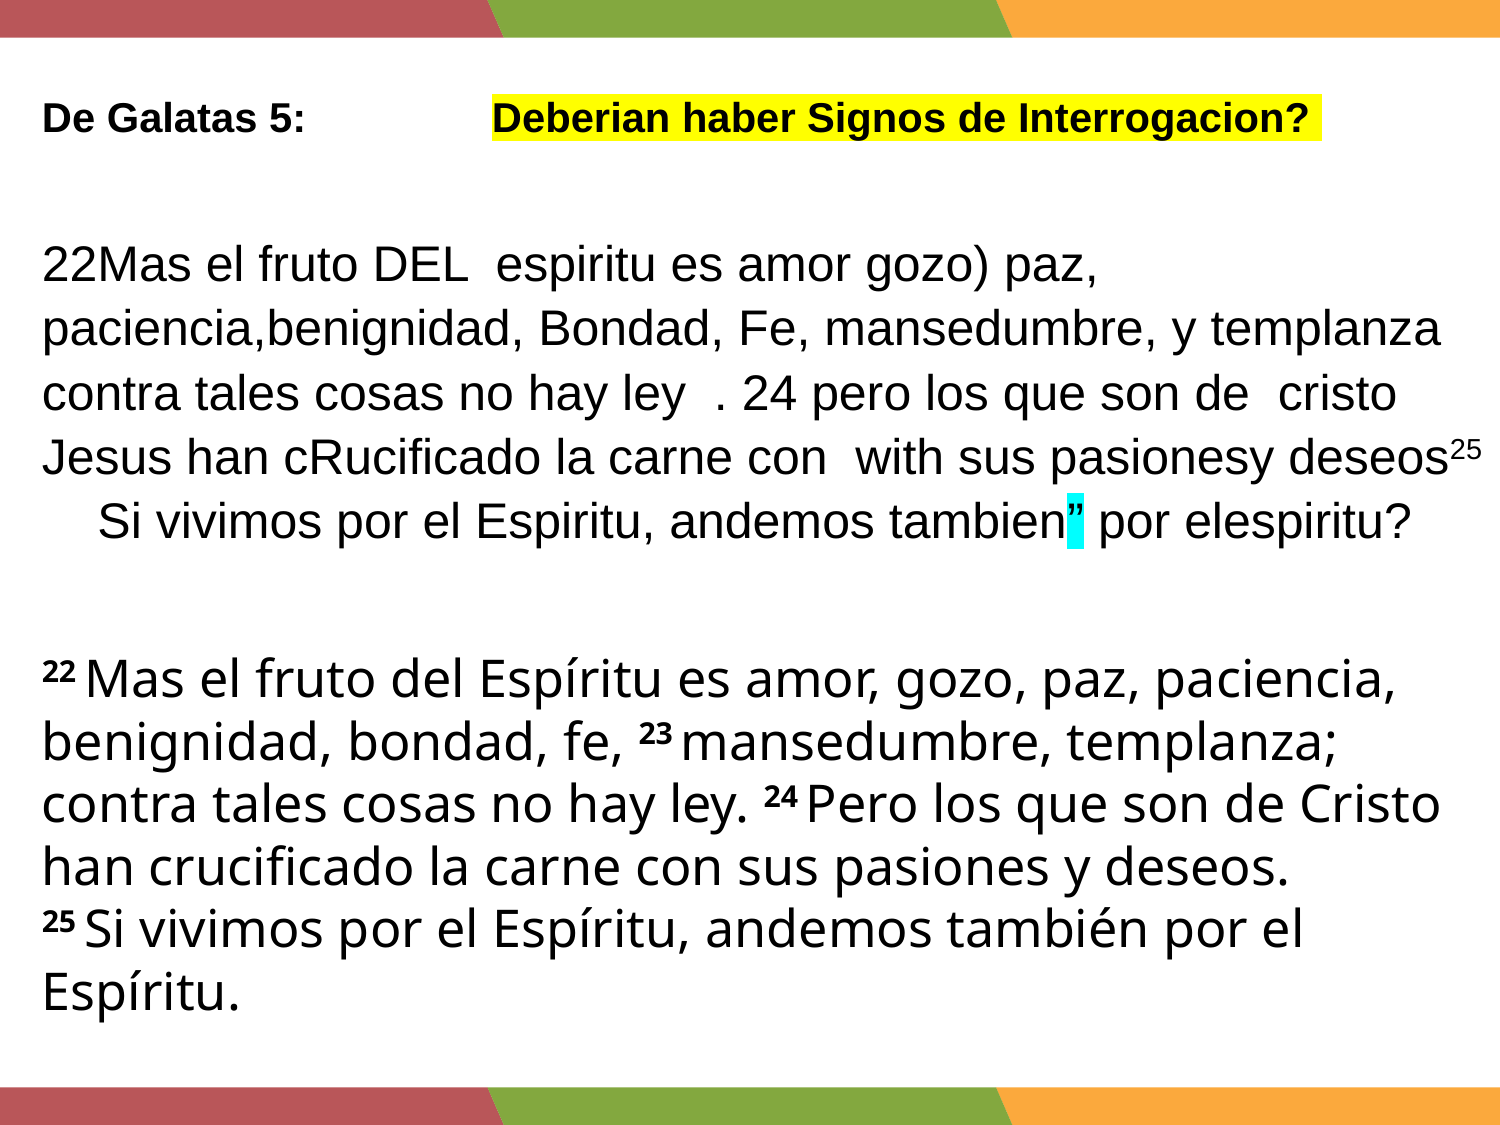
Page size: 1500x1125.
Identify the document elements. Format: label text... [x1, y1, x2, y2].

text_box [0, 1087, 1500, 1125]
text_box De Galatas 5: Deberian haber Signos de Interrogacion? 22Mas el fruto DEL espiritu es amor gozo) paz, paciencia,benignidad, Bondad, Fe, mansedumbre, y templanza contra tales cosas no hay ley . 24 pero los que son de cristo Jesus han cRucificado la carne con with sus pasionesy deseos25 Si vivimos por el Espiritu, andemos tambien” por elespiritu? 22 Mas el fruto del Espíritu es amor, gozo, paz, paciencia, benignidad, bondad, fe, 23 mansedumbre, templanza; contra tales cosas no hay ley. 24 Pero los que son de Cristo han crucificado la carne con sus pasiones y deseos. 25 Si vivimos por el Espíritu, andemos también por el Espíritu. [27, 79, 1500, 1073]
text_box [0, 0, 1500, 38]
